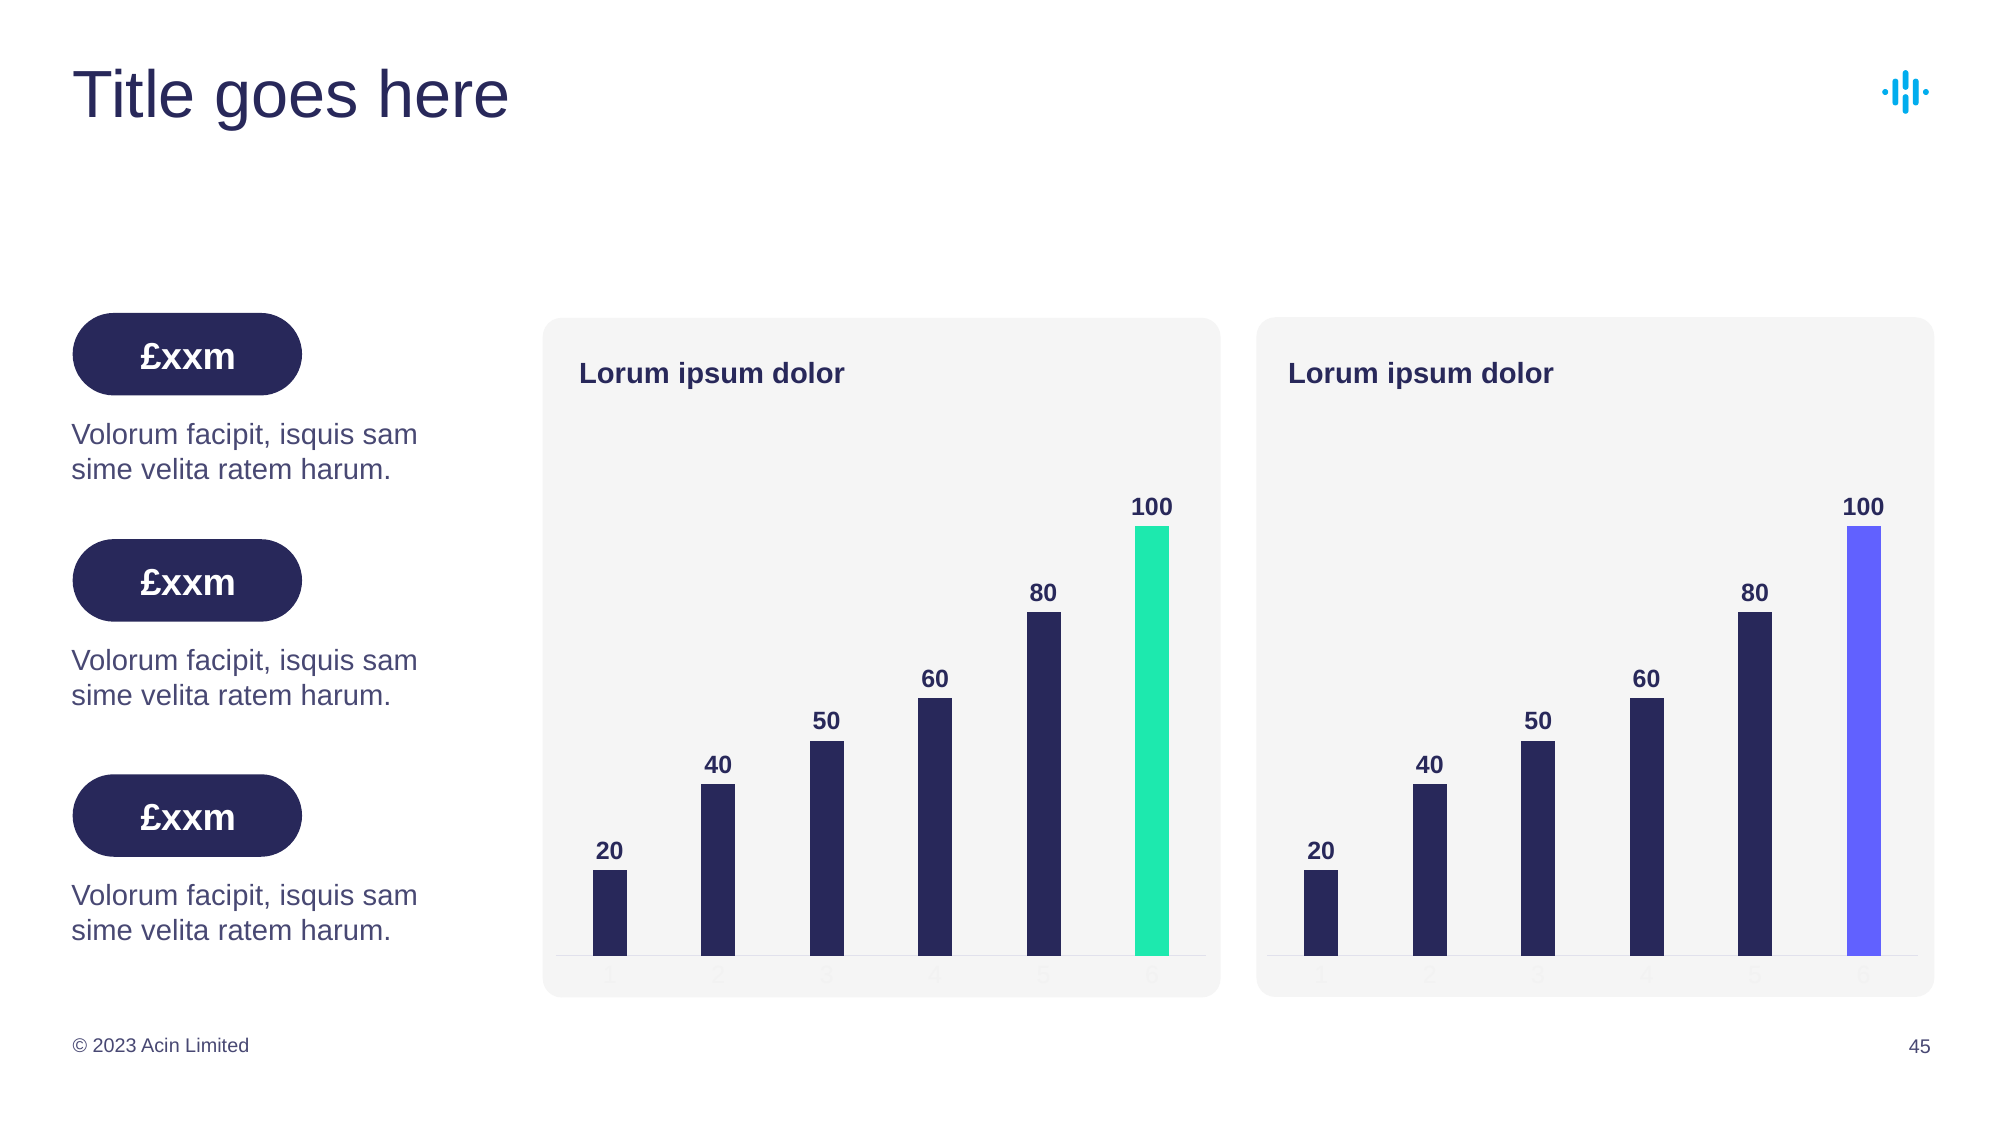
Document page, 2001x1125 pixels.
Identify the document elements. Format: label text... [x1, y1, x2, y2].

slide_number 45 [1846, 1029, 1931, 1062]
text_box Volorum facipit, isquis sam sime velita ratem harum. [71, 641, 422, 712]
text_box £xxm [71, 773, 304, 858]
text_box £xxm [71, 311, 304, 397]
title Title goes here [72, 59, 1396, 237]
text_box [538, 319, 1222, 985]
picture [1882, 70, 1929, 114]
footer © 2023 Acin Limited [72, 1028, 773, 1062]
text_box [544, 316, 1222, 408]
text_box £xxm [71, 538, 304, 623]
text_box Volorum facipit, isquis sam sime velita ratem harum. [71, 415, 422, 486]
chart [1253, 428, 1932, 1000]
text_box [1246, 319, 1918, 988]
text_box Lorum ipsum dolor [579, 353, 930, 389]
text_box [1263, 316, 1936, 989]
chart [542, 428, 1220, 1000]
text_box Volorum facipit, isquis sam sime velita ratem harum. [71, 876, 422, 947]
text_box Lorum ipsum dolor [1288, 353, 1639, 389]
